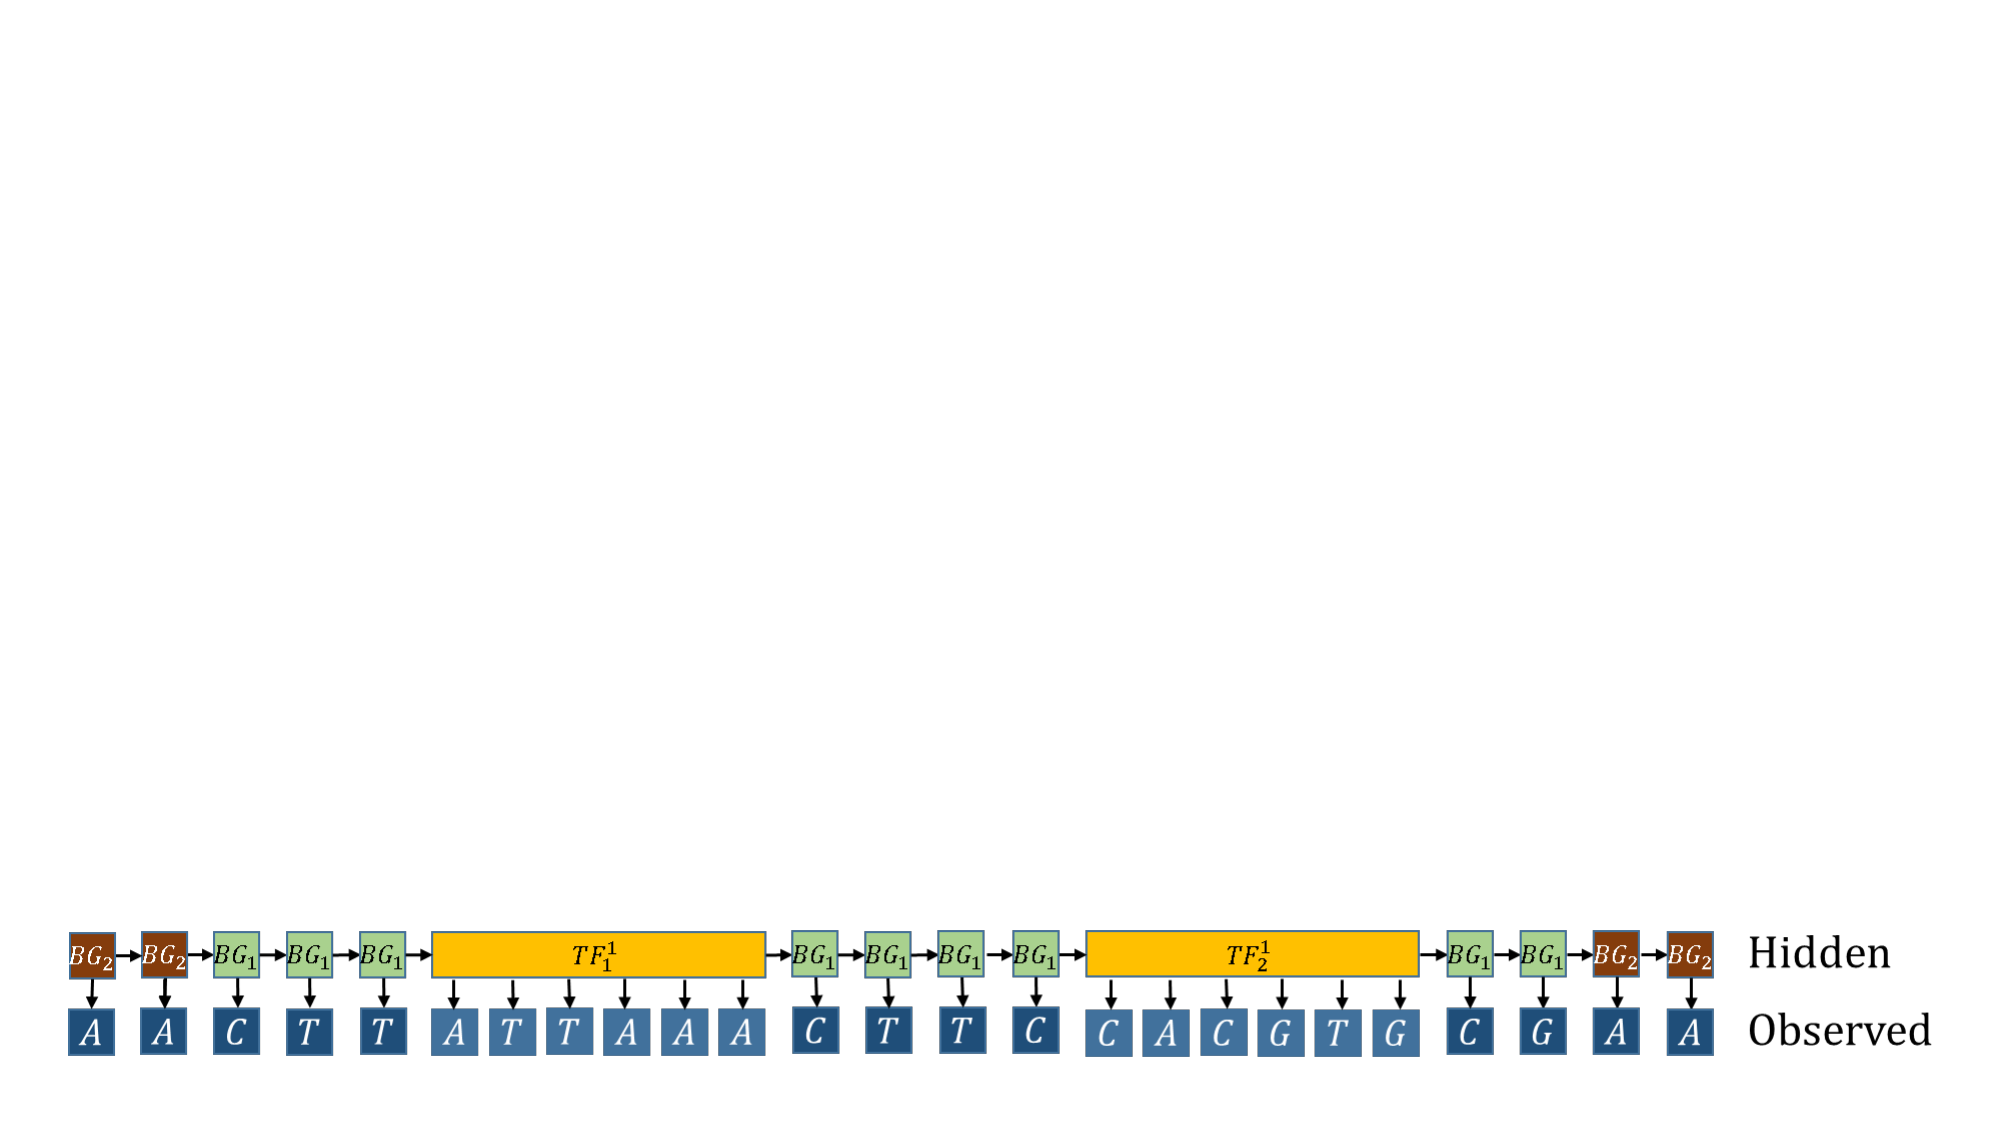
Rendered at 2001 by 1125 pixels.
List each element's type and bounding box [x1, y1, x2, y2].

picture [59, 908, 2000, 1083]
